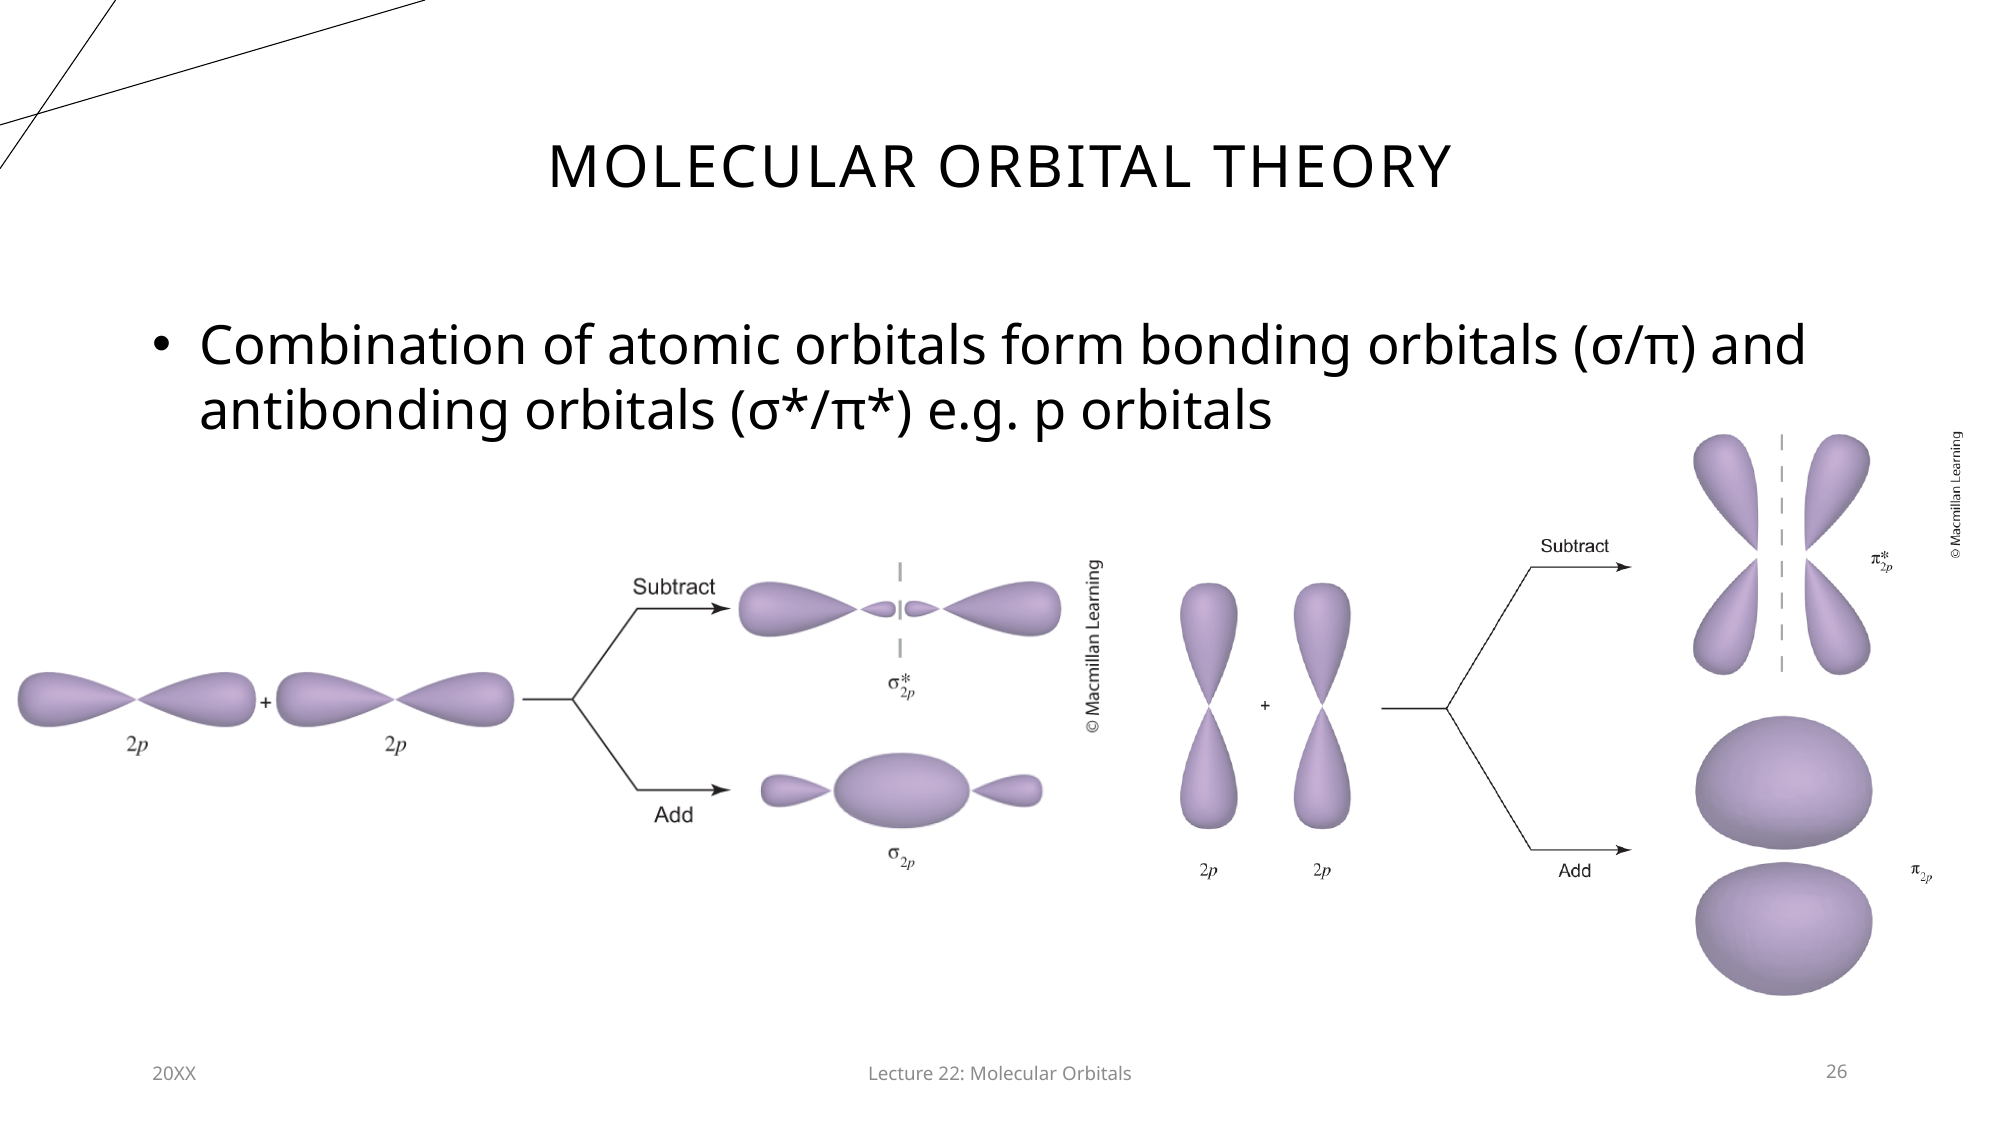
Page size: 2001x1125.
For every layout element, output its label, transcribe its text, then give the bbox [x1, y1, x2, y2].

title Molecular orbital theory [137, 59, 1863, 278]
text_box Combination of atomic orbitals form bonding orbitals (σ/π) and antibonding orbitals (σ*/π*) e.g. p orbitals [137, 302, 1858, 448]
picture [8, 557, 1106, 873]
slide_number 26 [1412, 1042, 1863, 1103]
picture [1171, 429, 1965, 1001]
slide_number 20XX [137, 1042, 588, 1103]
footer Lecture 22: Molecular Orbitals​ [662, 1042, 1338, 1103]
